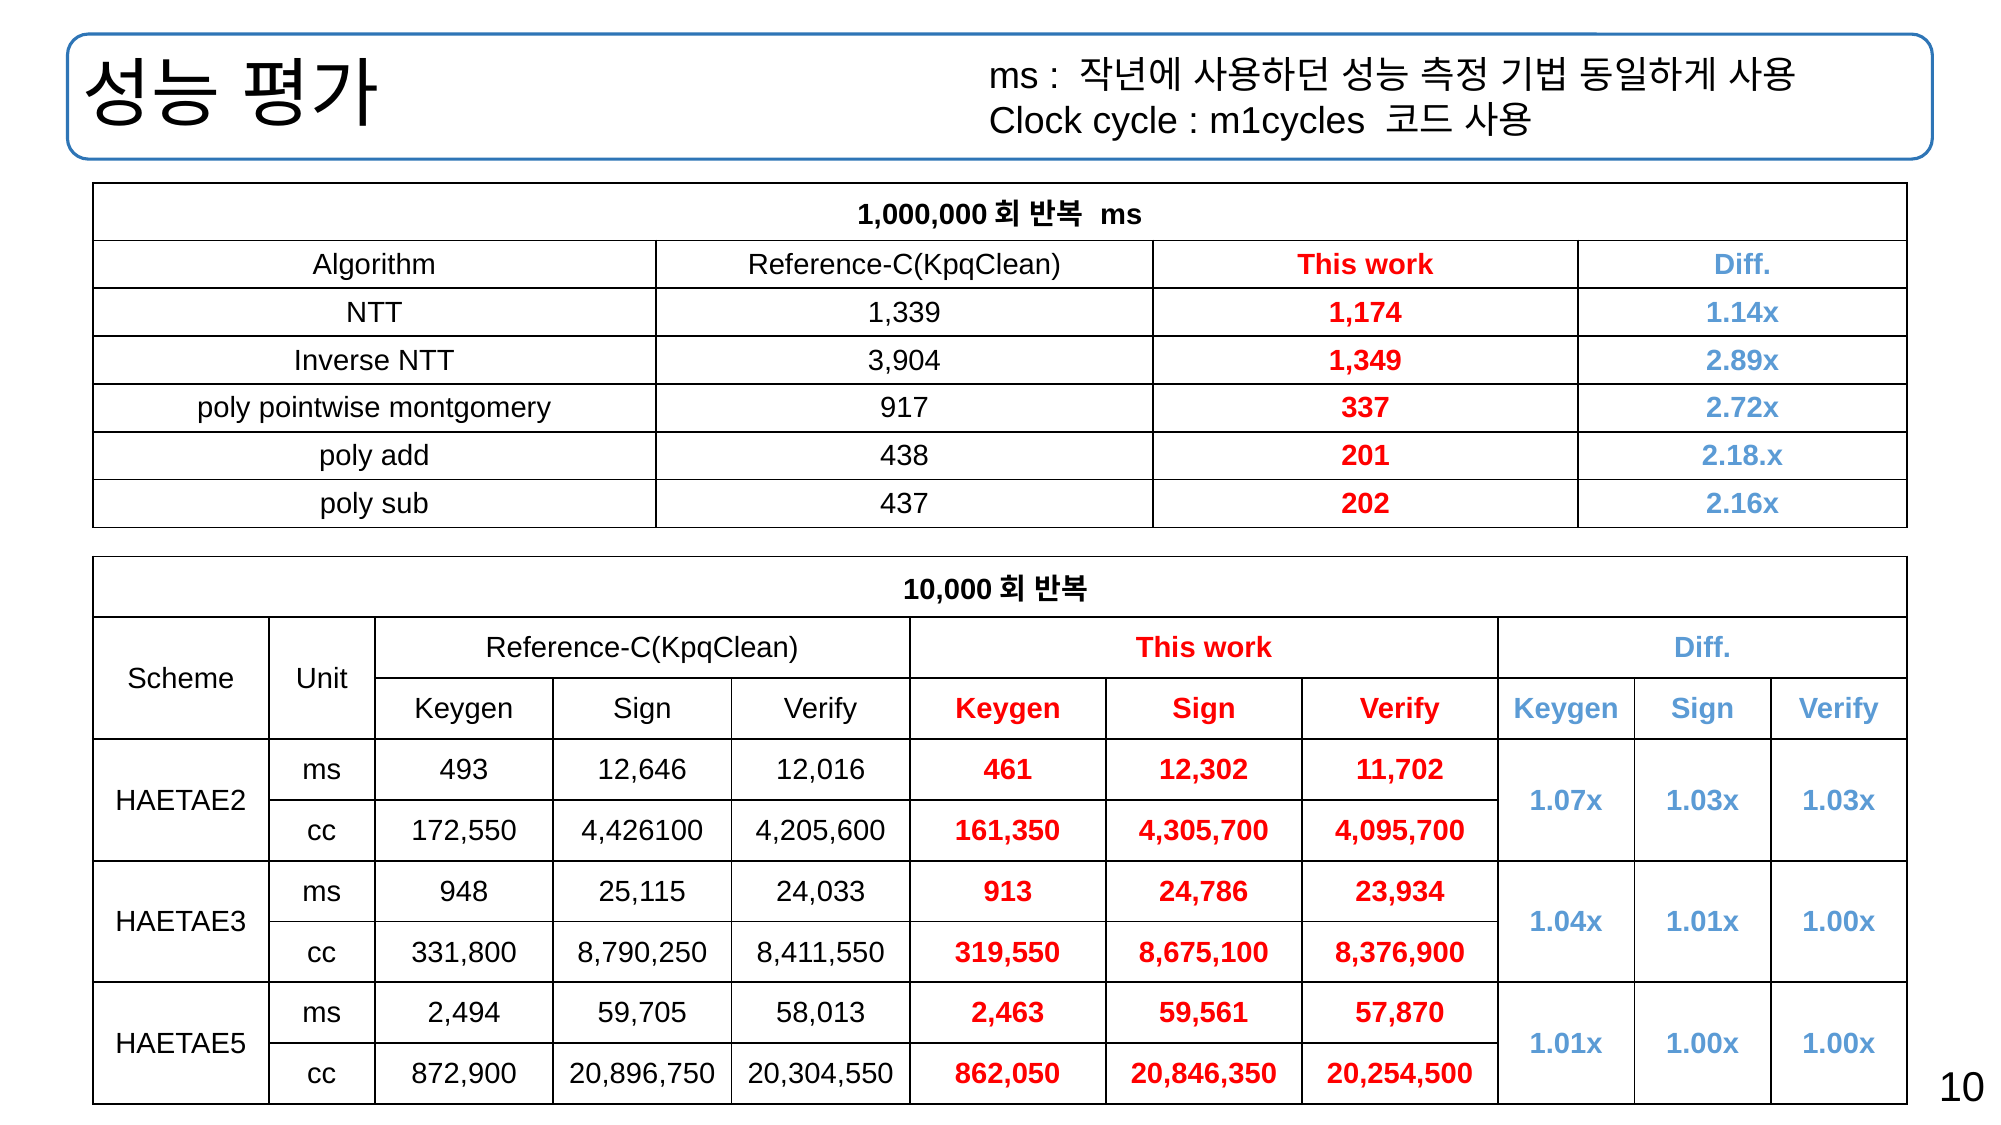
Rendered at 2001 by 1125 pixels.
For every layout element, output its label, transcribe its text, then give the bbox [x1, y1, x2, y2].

table_cell 23,934 [1303, 862, 1497, 921]
table_cell 20,254,500 [1303, 1044, 1497, 1103]
table_cell Sign [554, 679, 731, 738]
table_cell 59,561 [1107, 983, 1301, 1042]
table_cell cc [270, 922, 374, 981]
table_cell ms [270, 740, 374, 799]
table_cell cc [270, 1044, 374, 1103]
table_cell 24,786 [1107, 862, 1301, 921]
table_cell HAETAE2 [94, 740, 268, 860]
table_cell 57,870 [1303, 983, 1497, 1042]
table_cell 1.03x [1635, 740, 1770, 860]
table_cell 1.14x [1579, 289, 1906, 335]
table_cell Diff. [1499, 618, 1906, 677]
table_cell 202 [1154, 480, 1577, 527]
table_cell 337 [1154, 385, 1577, 431]
table_cell 4,095,700 [1303, 801, 1497, 860]
table_cell 2.72x [1579, 385, 1906, 431]
table_cell HAETAE3 [94, 862, 268, 981]
table_cell Algorithm [94, 241, 655, 287]
table_cell Sign [1107, 679, 1301, 738]
table_cell Scheme [94, 618, 268, 738]
table_cell 1.00x [1772, 862, 1906, 981]
table_header 10,000회 반복 [94, 557, 1906, 616]
table_cell 2,494 [376, 983, 552, 1042]
table_cell 8,675,100 [1107, 922, 1301, 981]
table_cell Inverse NTT [94, 337, 655, 383]
table_cell 58,013 [732, 983, 909, 1042]
table_cell 1.03x [1772, 740, 1906, 860]
table_cell 12,646 [554, 740, 731, 799]
table_cell 20,846,350 [1107, 1044, 1301, 1103]
table_cell Verify [1772, 679, 1906, 738]
table_cell 4,305,700 [1107, 801, 1301, 860]
table_cell 4,426100 [554, 801, 731, 860]
table_cell 862,050 [911, 1044, 1105, 1103]
table_cell 1.01x [1499, 983, 1634, 1103]
table_cell 8,411,550 [732, 922, 909, 981]
table_cell 201 [1154, 433, 1577, 479]
table_cell 2,463 [911, 983, 1105, 1042]
title 성능 평가 [67, 34, 1933, 160]
table_cell poly add [94, 433, 655, 479]
table_cell 461 [911, 740, 1105, 799]
table_cell ms [270, 862, 374, 921]
table_cell ms [270, 983, 374, 1042]
table_cell 1.00x [1772, 983, 1906, 1103]
table_cell 872,900 [376, 1044, 552, 1103]
table_cell Verify [732, 679, 909, 738]
table_cell 948 [376, 862, 552, 921]
table_cell Keygen [376, 679, 552, 738]
table_cell 20,896,750 [554, 1044, 731, 1103]
table_cell Keygen [1499, 679, 1634, 738]
table_cell 331,800 [376, 922, 552, 981]
table_cell 12,302 [1107, 740, 1301, 799]
table_cell 12,016 [732, 740, 909, 799]
table_cell This work [1154, 241, 1577, 287]
table_cell 172,550 [376, 801, 552, 860]
table_cell 59,705 [554, 983, 731, 1042]
table_cell Reference-C(KpqClean) [376, 618, 909, 677]
table_cell 24,033 [732, 862, 909, 921]
table_cell 8,376,900 [1303, 922, 1497, 981]
table_cell 2.16x [1579, 480, 1906, 527]
table_cell 25,115 [554, 862, 731, 921]
table_cell 20,304,550 [732, 1044, 909, 1103]
table_header 1,000,000회 반복 ms [94, 184, 1906, 240]
table_cell 917 [657, 385, 1152, 431]
table_cell HAETAE5 [94, 983, 268, 1103]
table_cell 1,339 [657, 289, 1152, 335]
table_cell 319,550 [911, 922, 1105, 981]
table_cell poly pointwise montgomery [94, 385, 655, 431]
table_cell Unit [270, 618, 374, 738]
table_cell cc [270, 801, 374, 860]
table_cell 913 [911, 862, 1105, 921]
table_cell 11,702 [1303, 740, 1497, 799]
table_cell Verify [1303, 679, 1497, 738]
table_cell Reference-C(KpqClean) [657, 241, 1152, 287]
table_cell This work [911, 618, 1497, 677]
table_cell poly sub [94, 480, 655, 527]
text_box ms : 작년에 사용하던 성능 측정 기법 동일하게 사용 Clock cycle : m1cycles 코드 사용 [973, 43, 1908, 149]
table_cell 1,349 [1154, 337, 1577, 383]
table_cell 2.18.x [1579, 433, 1906, 479]
table_cell NTT [94, 289, 655, 335]
table_cell 1.01x [1635, 862, 1770, 981]
table_cell 161,350 [911, 801, 1105, 860]
table_cell 1.07x [1499, 740, 1634, 860]
table_cell 493 [376, 740, 552, 799]
table_cell 4,205,600 [732, 801, 909, 860]
table_cell 2.89x [1579, 337, 1906, 383]
table_cell 438 [657, 433, 1152, 479]
table_cell Keygen [911, 679, 1105, 738]
table_cell Diff. [1579, 241, 1906, 287]
table_cell 1.00x [1635, 983, 1770, 1103]
table_cell 8,790,250 [554, 922, 731, 981]
table_cell 1.04x [1499, 862, 1634, 981]
table_cell Sign [1635, 679, 1770, 738]
table_cell 1,174 [1154, 289, 1577, 335]
table_cell 437 [657, 480, 1152, 527]
table_cell 3,904 [657, 337, 1152, 383]
